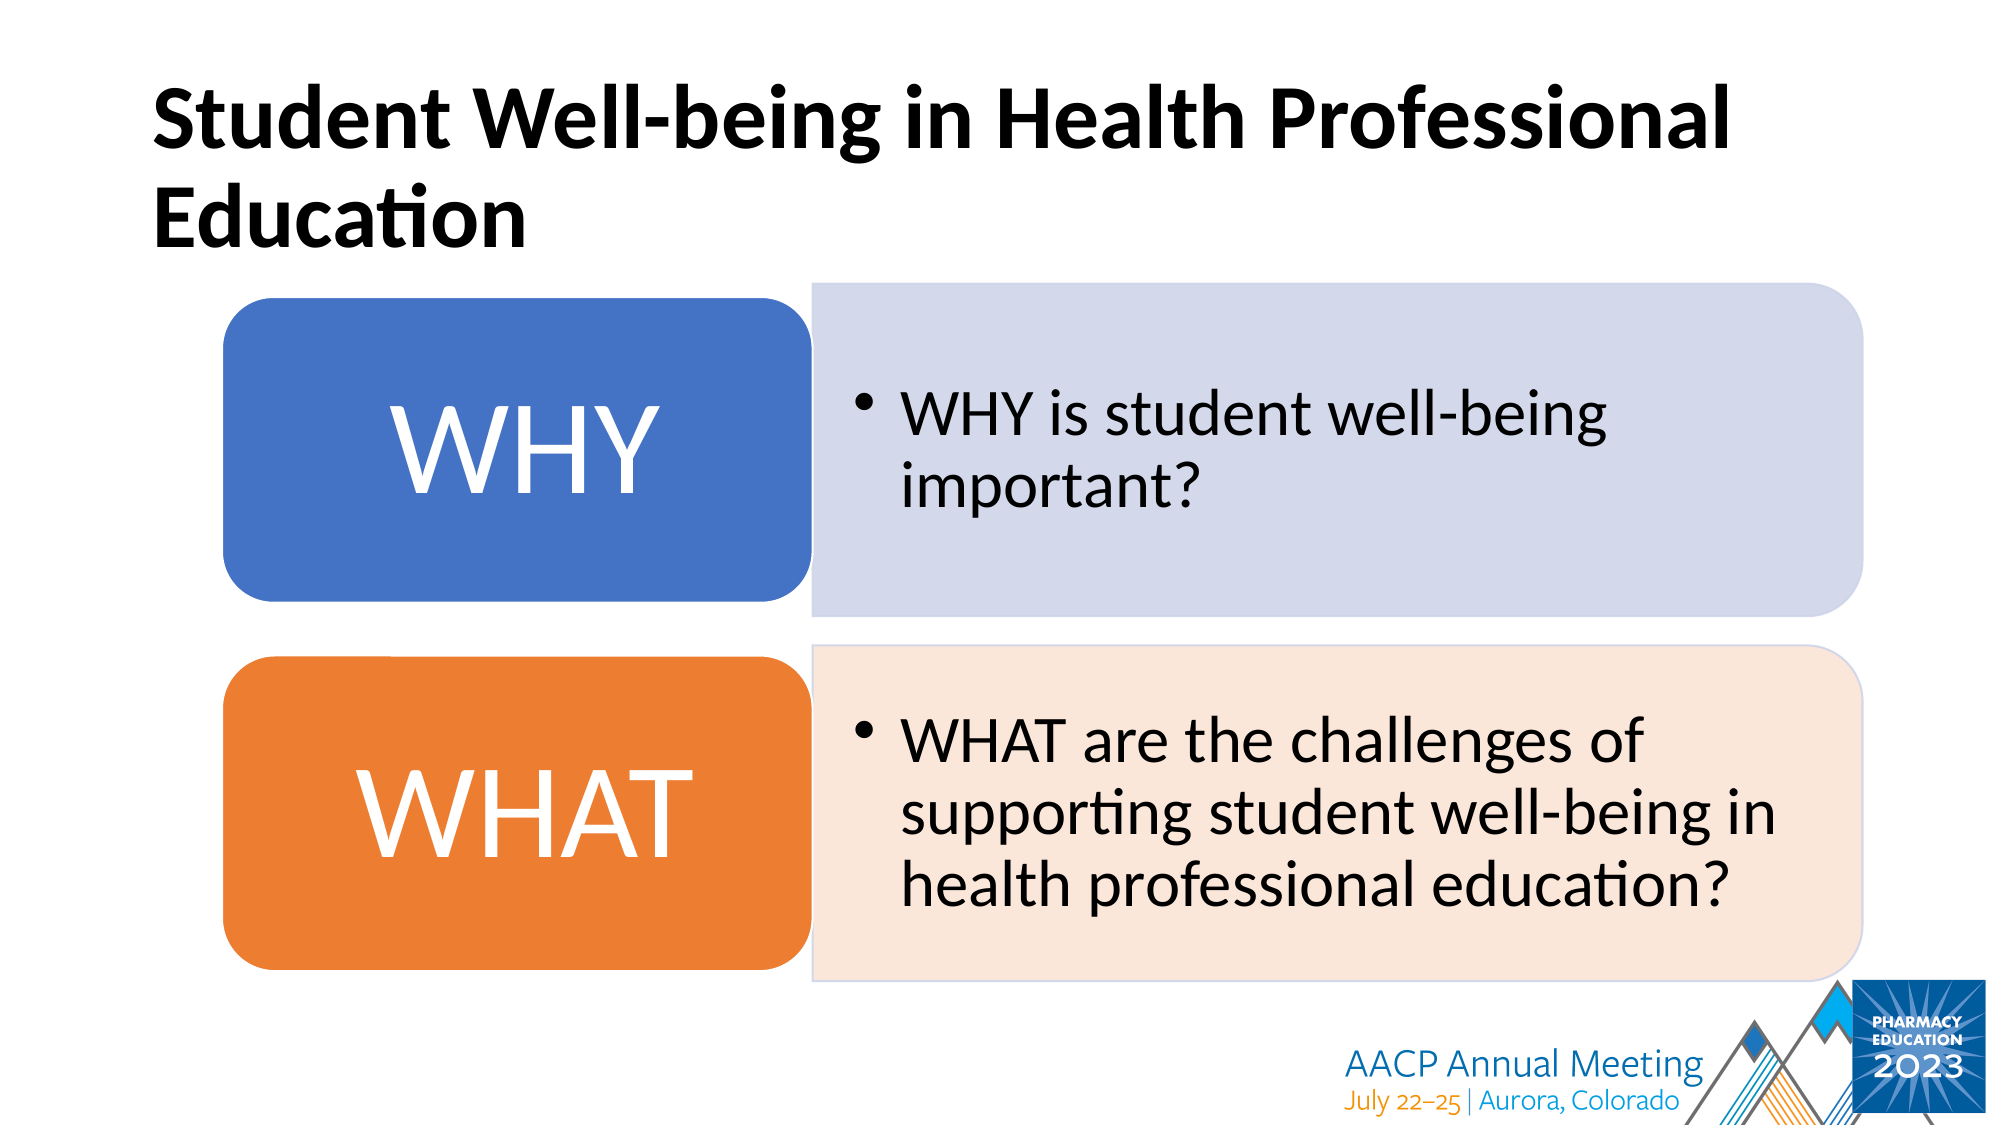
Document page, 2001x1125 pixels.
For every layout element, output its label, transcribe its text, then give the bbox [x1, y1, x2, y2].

title Student Well-being in Health Professional Education [137, 59, 1863, 278]
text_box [222, 283, 1863, 982]
picture [0, 0, 2000, 1125]
